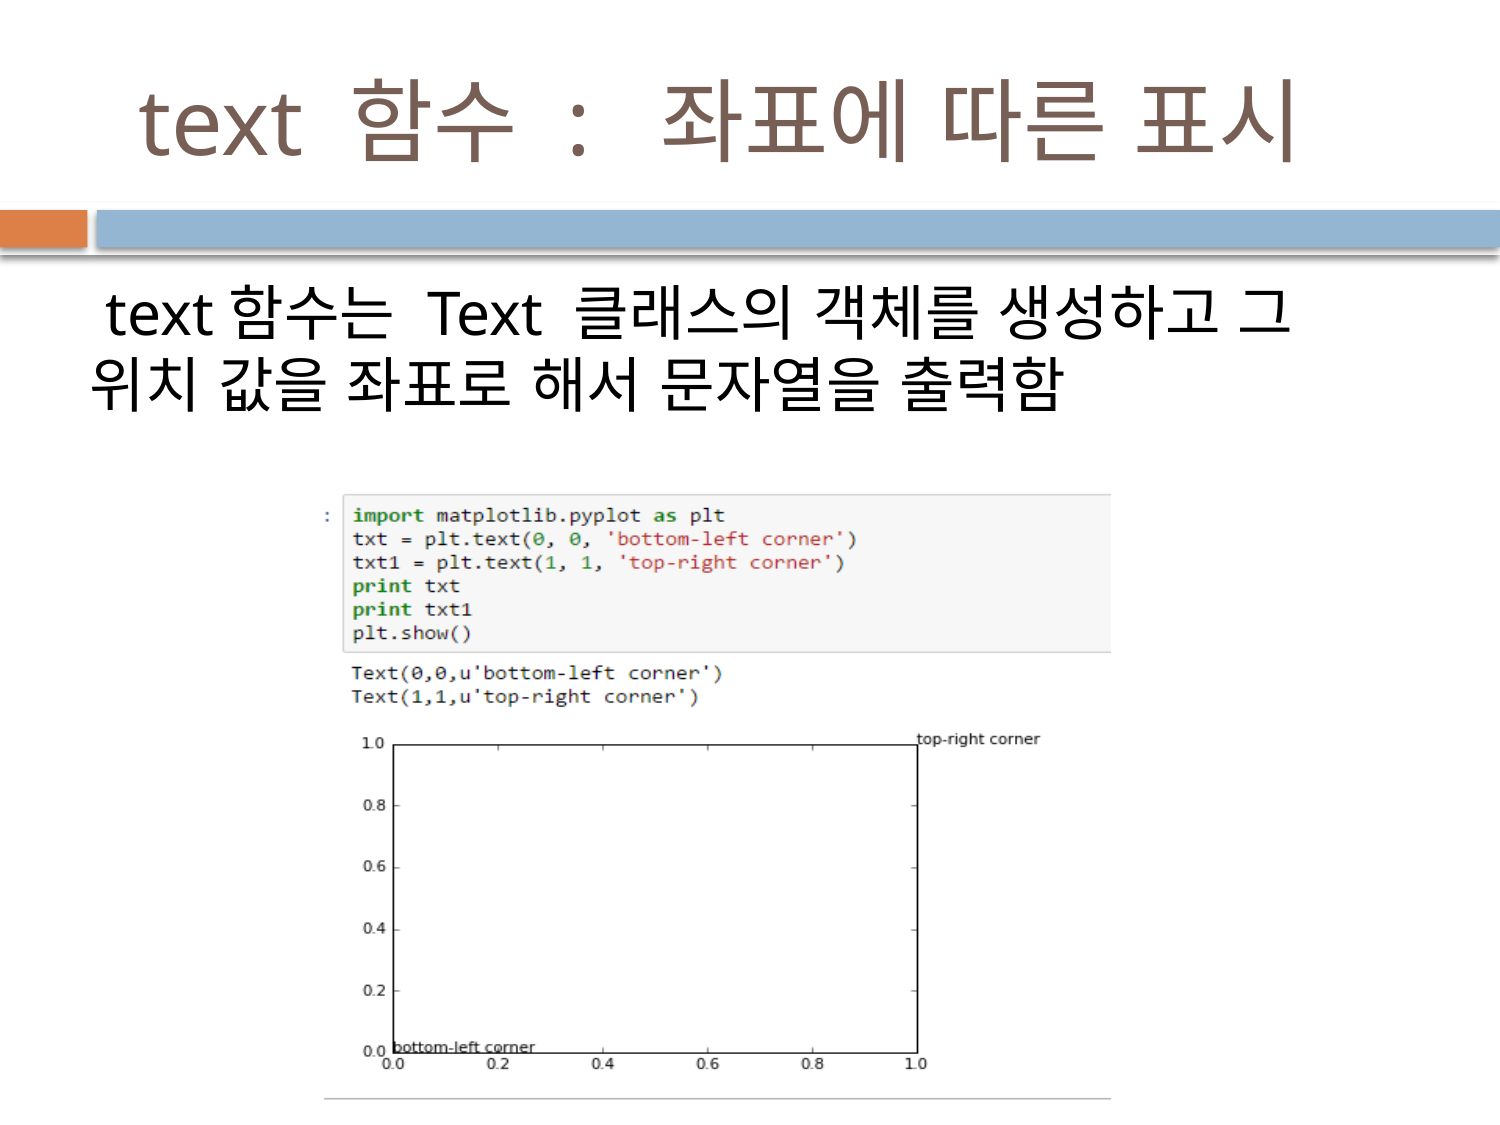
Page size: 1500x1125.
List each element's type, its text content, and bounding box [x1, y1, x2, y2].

title text 함수 : 좌표에 따른 표시 [100, 37, 1438, 200]
picture [324, 479, 1111, 1101]
list text함수는 Text 클래스의 객체를 생성하고 그 위치 값을 좌표로 해서 문자열을 출력함 [75, 267, 1425, 539]
